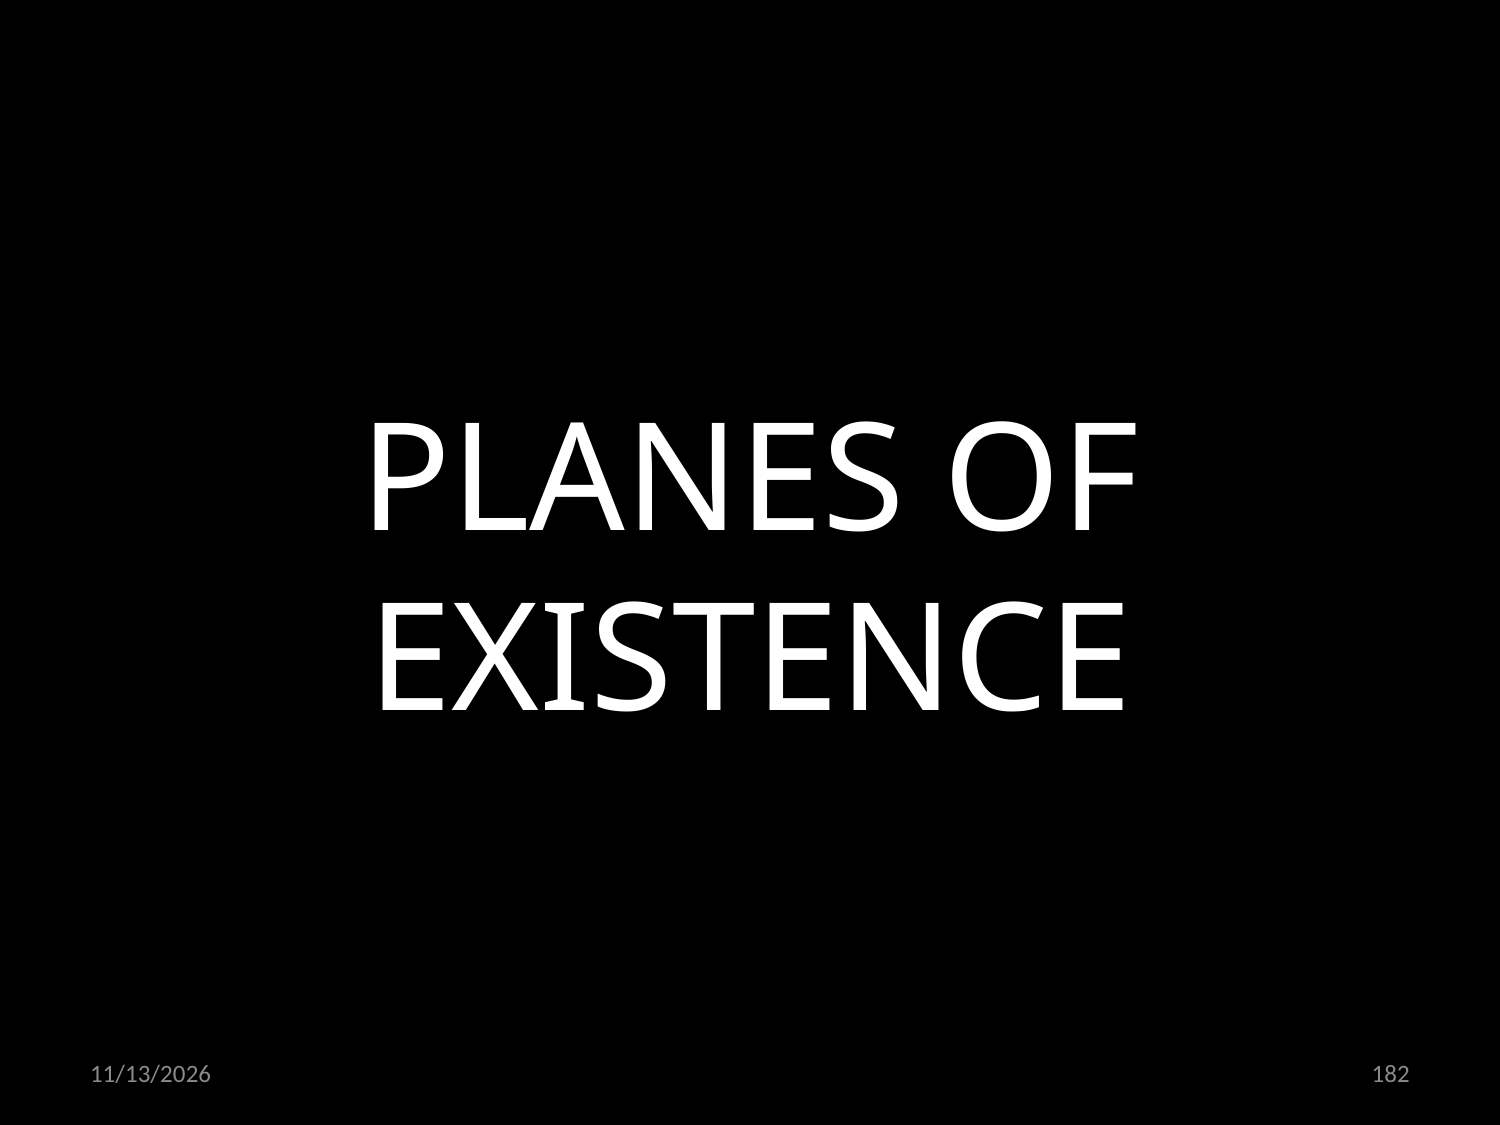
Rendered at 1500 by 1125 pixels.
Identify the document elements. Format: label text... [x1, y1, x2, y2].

slide_number 182 [1074, 1042, 1425, 1103]
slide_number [75, 1042, 425, 1103]
text_box PLANES OF EXISTENCE [0, 372, 1500, 474]
